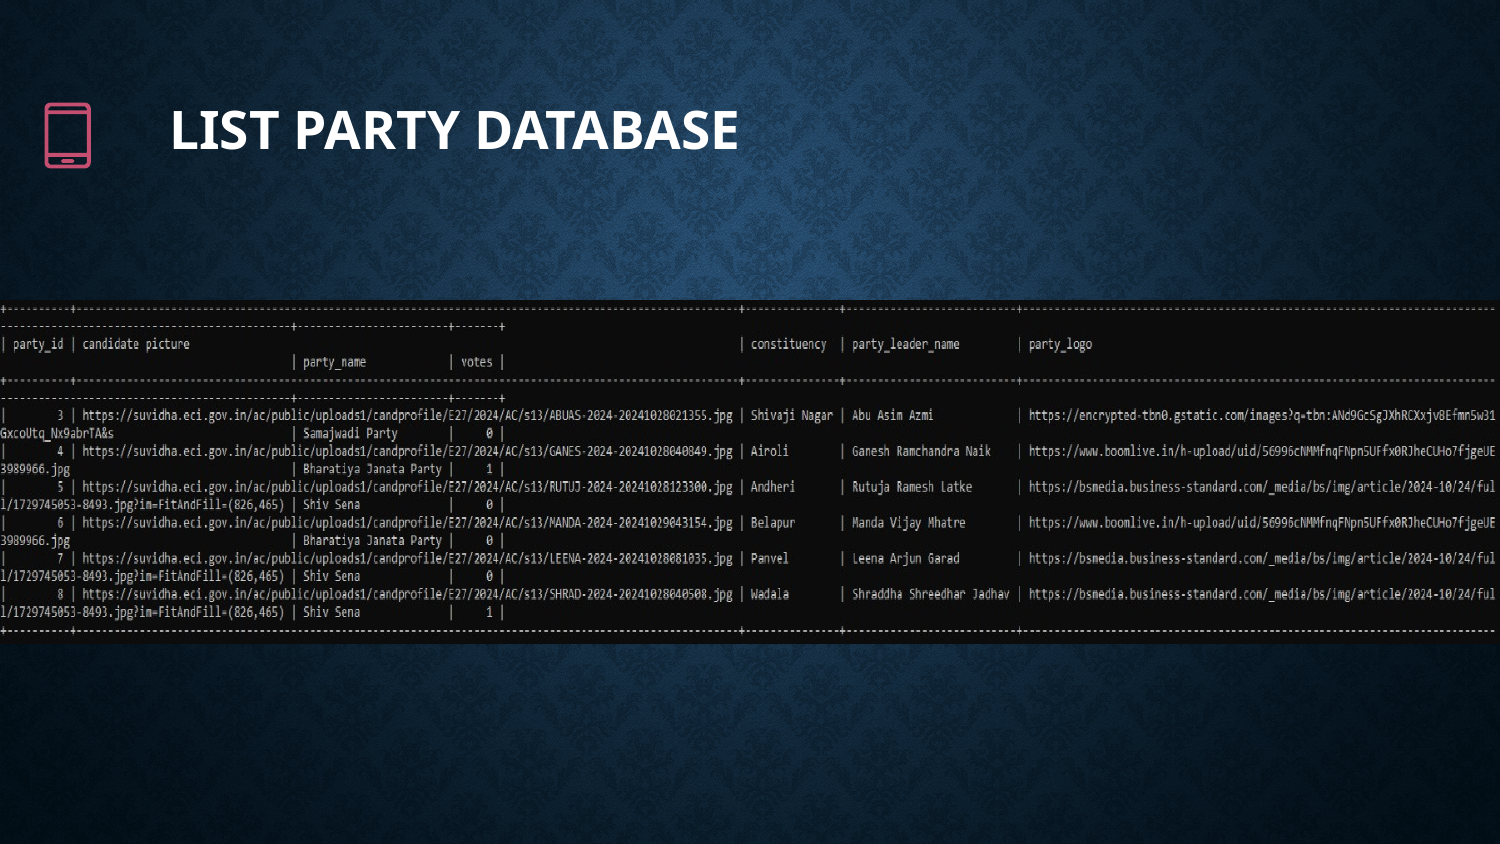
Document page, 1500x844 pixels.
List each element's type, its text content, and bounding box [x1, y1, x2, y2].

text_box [43, 102, 92, 169]
title LIST PARTY DATABASE [90, 88, 819, 183]
picture [0, 299, 1500, 644]
